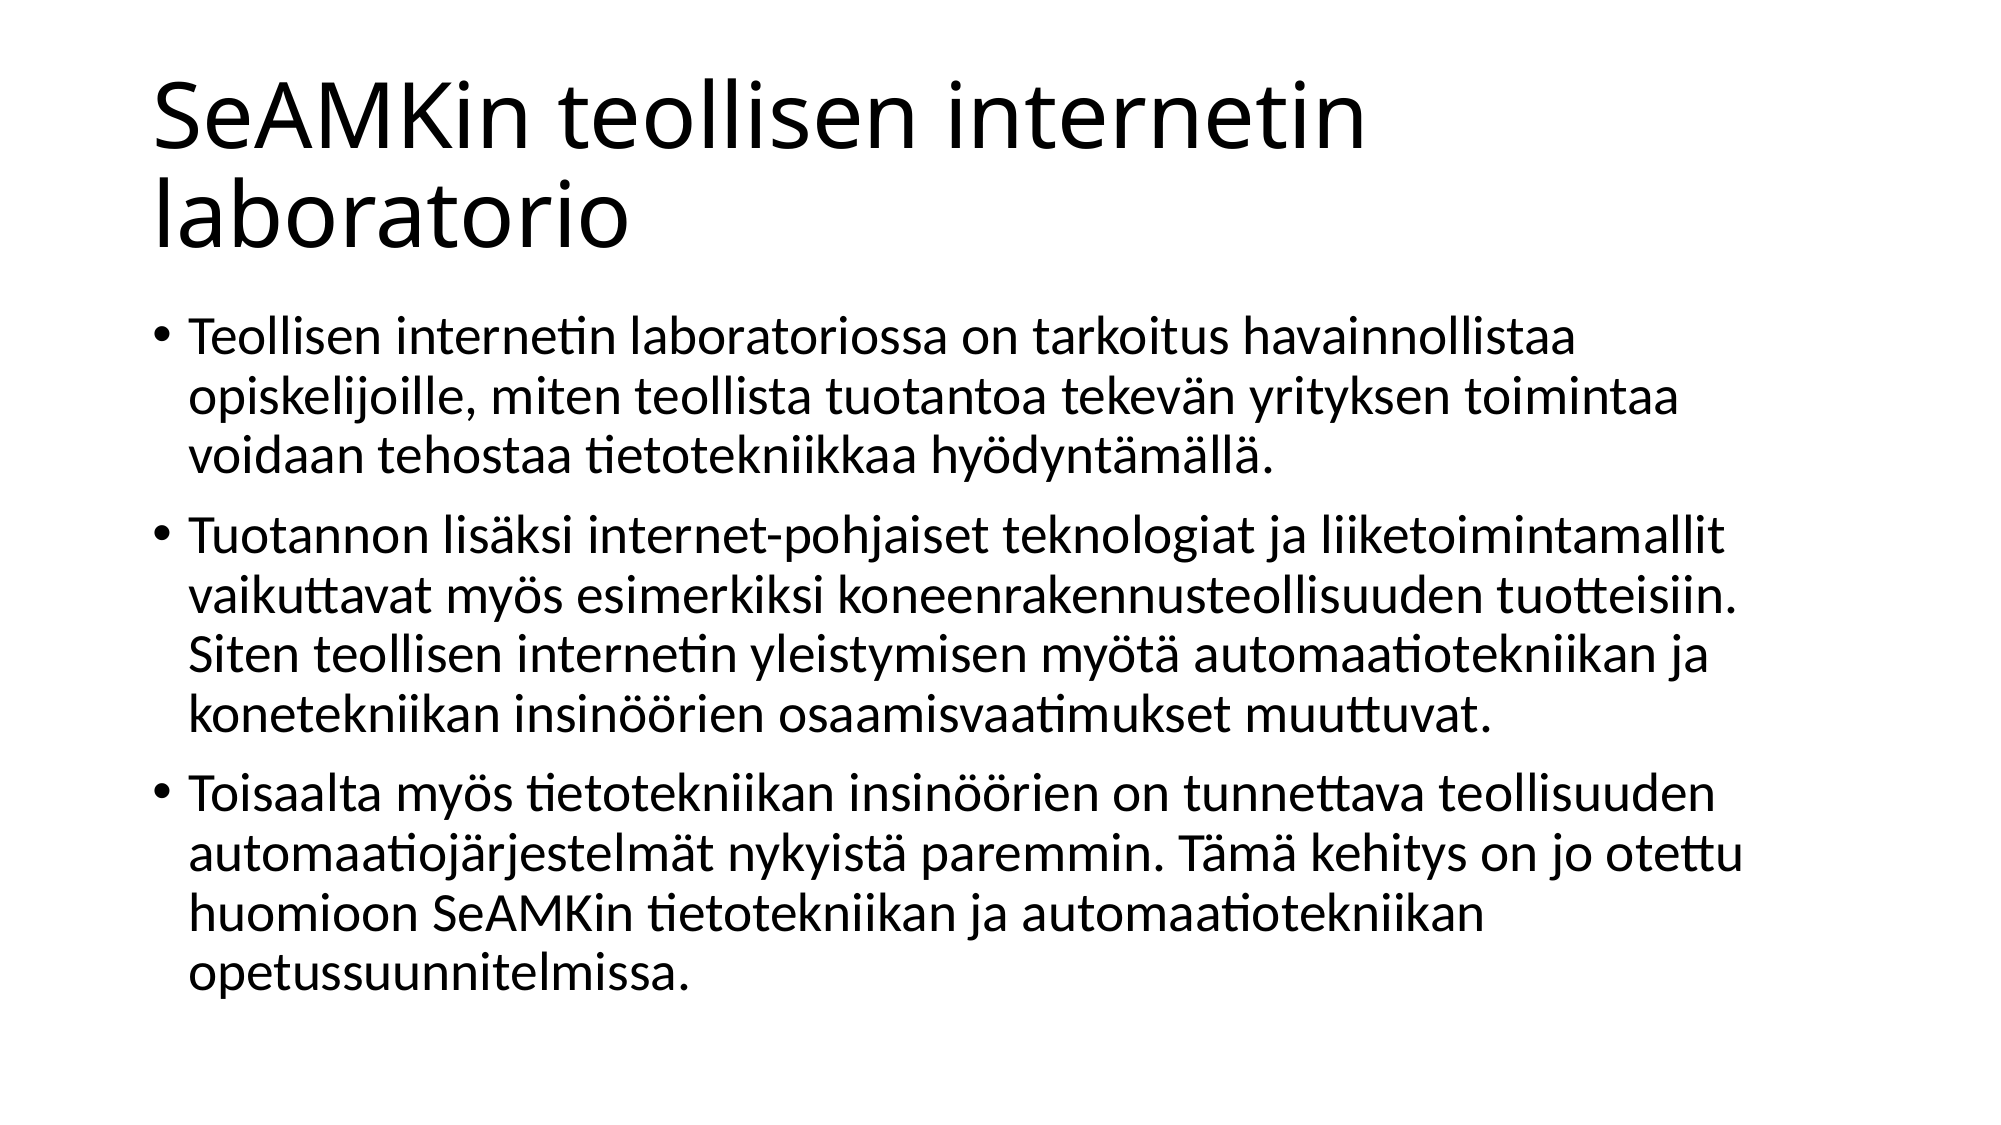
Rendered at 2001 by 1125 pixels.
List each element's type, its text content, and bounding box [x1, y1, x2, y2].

list Teollisen internetin laboratoriossa on tarkoitus havainnollistaa opiskelijoille, miten teollista tuotantoa tekevän yrityksen toimintaa voidaan tehostaa tietotekniikkaa hyödyntämällä. Tuotannon lisäksi internet-pohjaiset teknologiat ja liiketoimintamallit vaikuttavat myös esimerkiksi koneenrakennusteollisuuden tuotteisiin. Siten teollisen internetin yleistymisen myötä automaatiotekniikan ja konetekniikan insinöörien osaamisvaatimukset muuttuvat. Toisaalta myös tietotekniikan insinöörien on tunnettava teollisuuden automaatiojärjestelmät nykyistä paremmin. Tämä kehitys on jo otettu huomioon SeAMKin tietotekniikan ja automaatiotekniikan opetussuunnitelmissa. [137, 299, 1863, 1014]
title SeAMKin teollisen internetin laboratorio [137, 59, 1863, 278]
